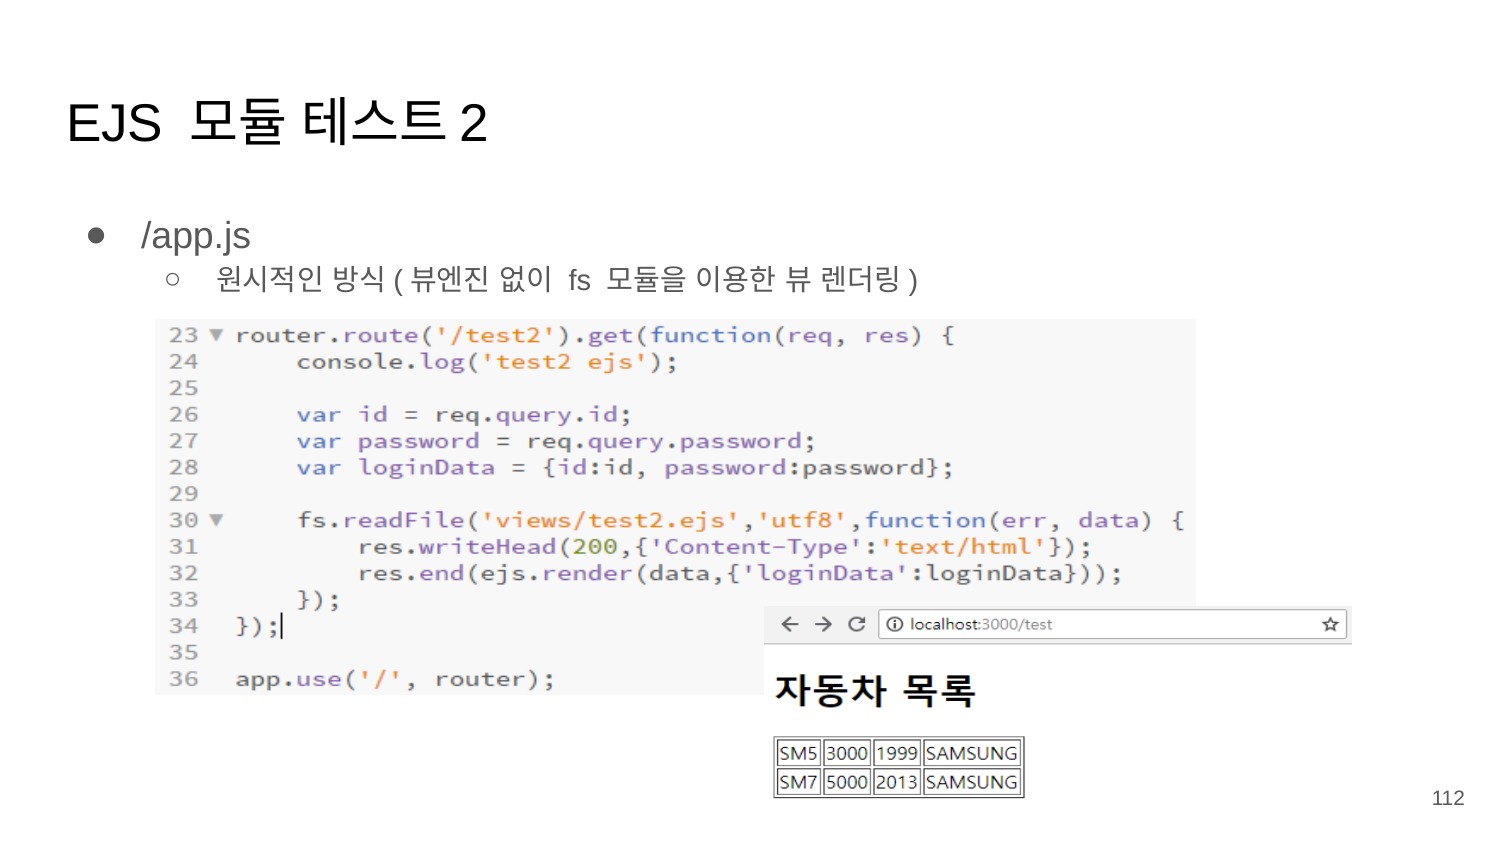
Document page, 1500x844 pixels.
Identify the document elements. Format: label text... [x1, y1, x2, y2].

title EJS 모듈 테스트2 [51, 72, 1449, 167]
list /app.js 원시적인 방식(뷰엔진 없이 fs 모듈을 이용한 뷰 렌더링) [51, 189, 1449, 750]
picture [155, 319, 1352, 811]
slide_number 112 [1389, 764, 1480, 830]
